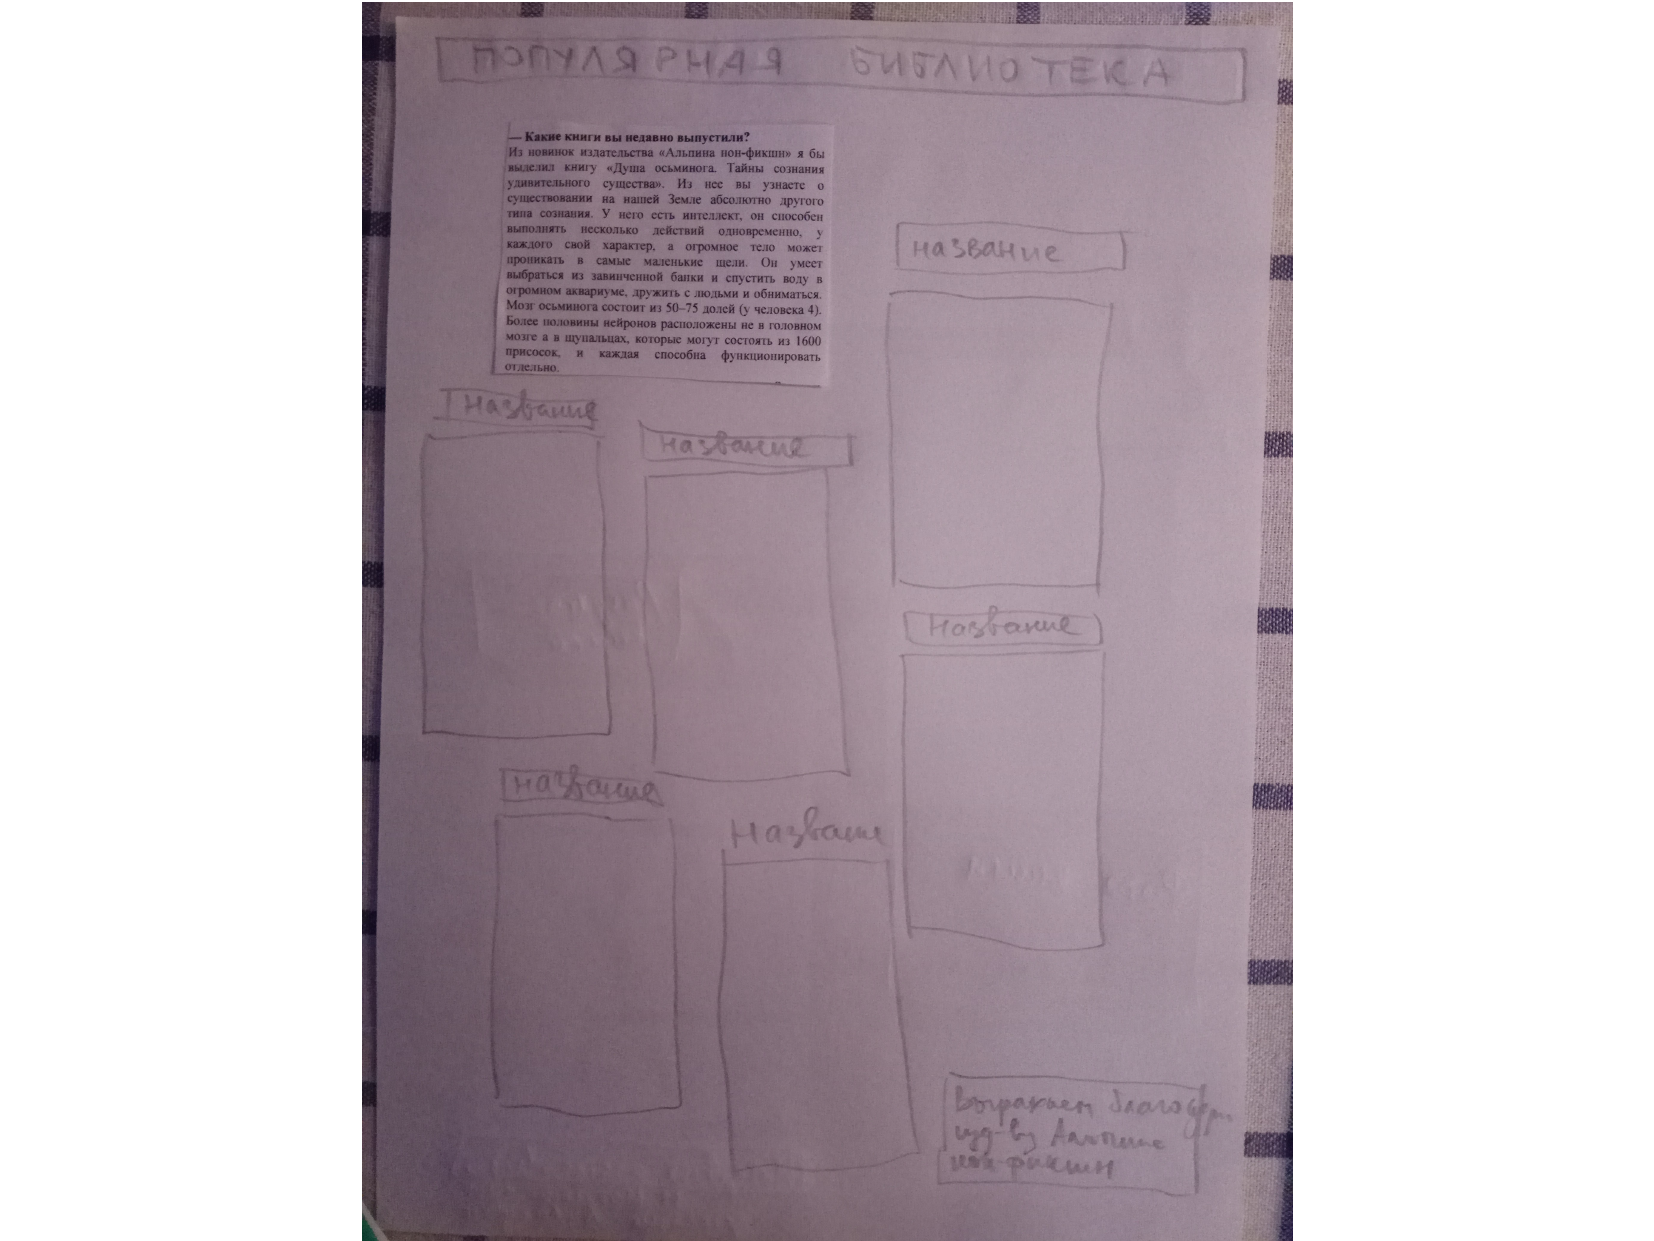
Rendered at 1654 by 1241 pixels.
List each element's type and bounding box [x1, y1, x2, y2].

picture [361, 2, 1293, 1241]
